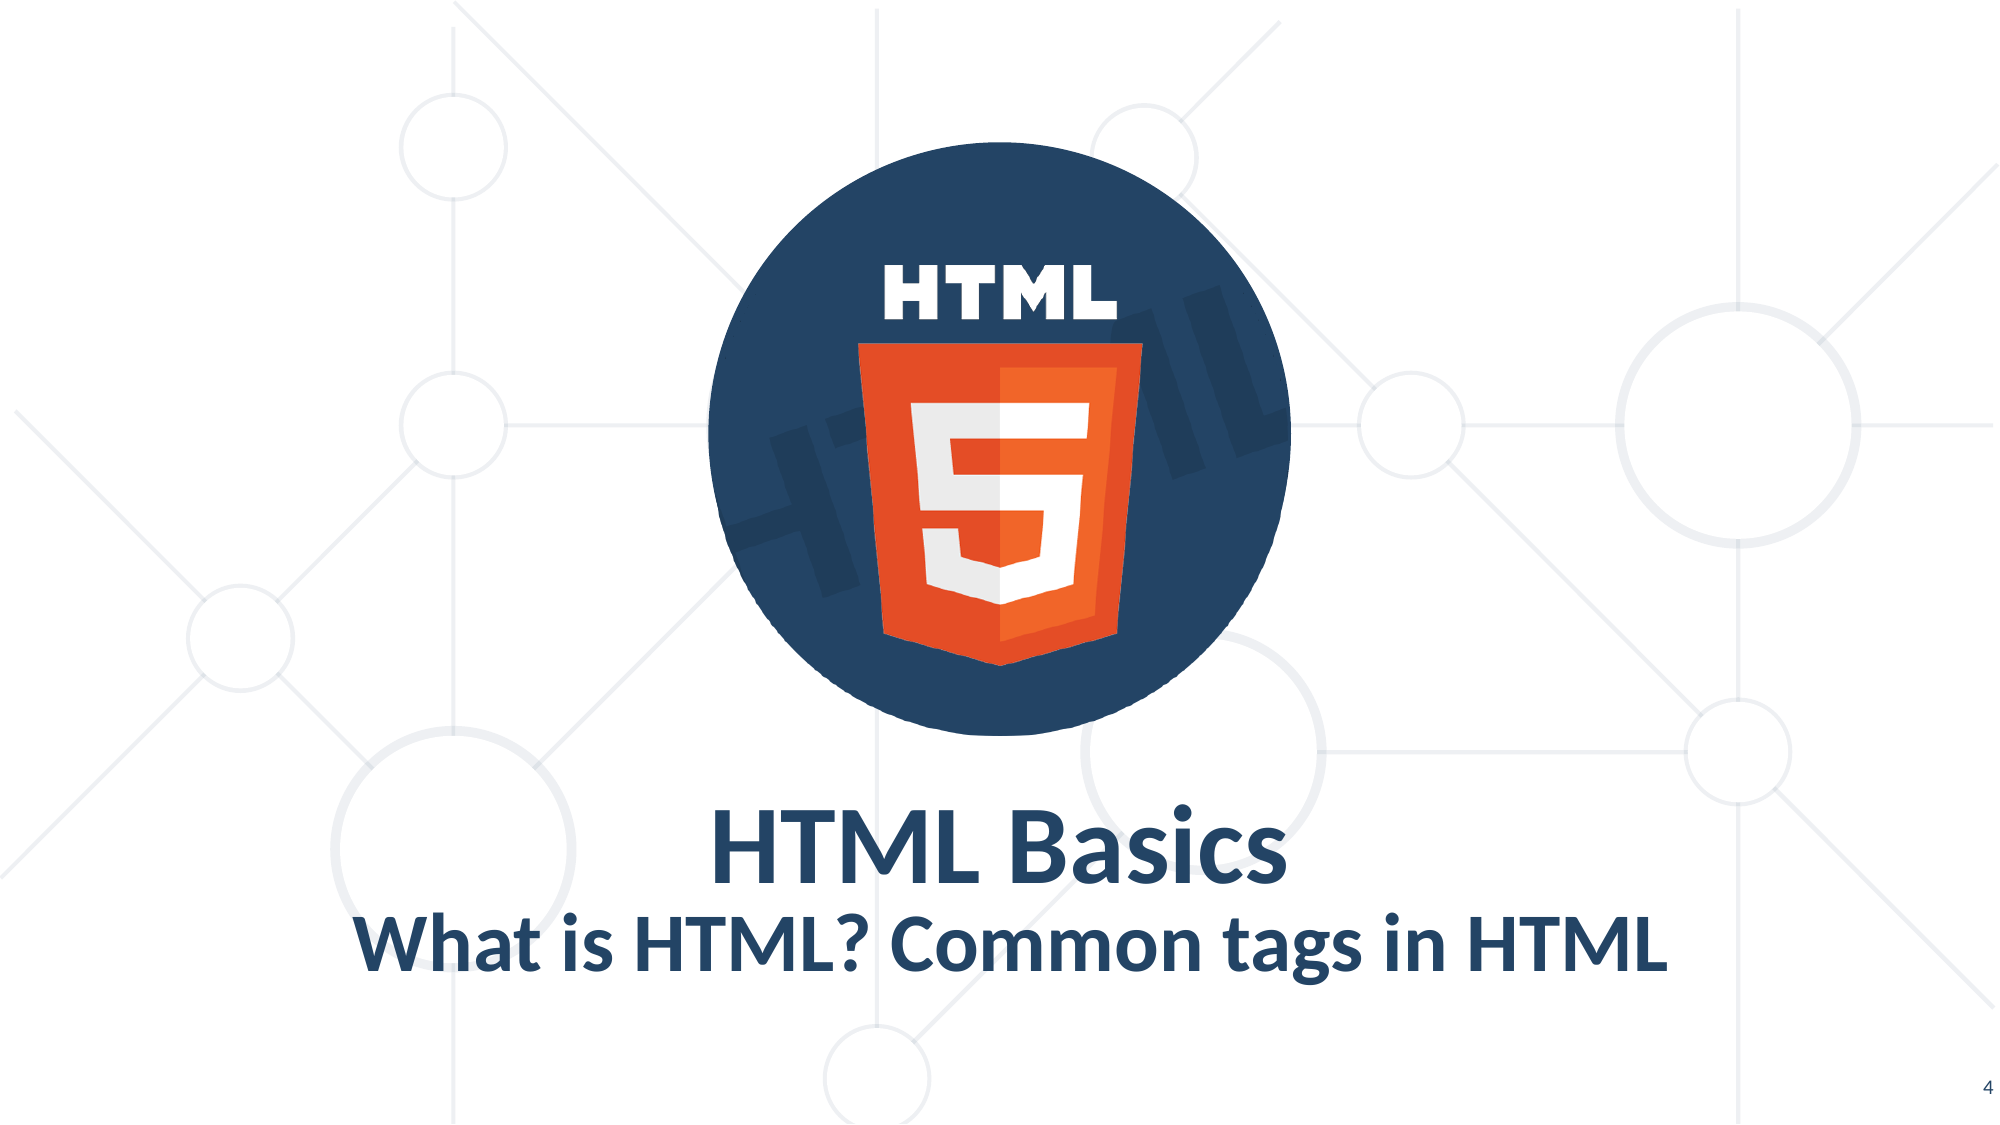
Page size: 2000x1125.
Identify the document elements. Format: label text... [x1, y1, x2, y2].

list HTML Basics [100, 771, 1899, 898]
slide_number 4 [1929, 1070, 2000, 1103]
picture [711, 159, 1288, 737]
list What is HTML? Common tags in HTML [112, 930, 1910, 1071]
